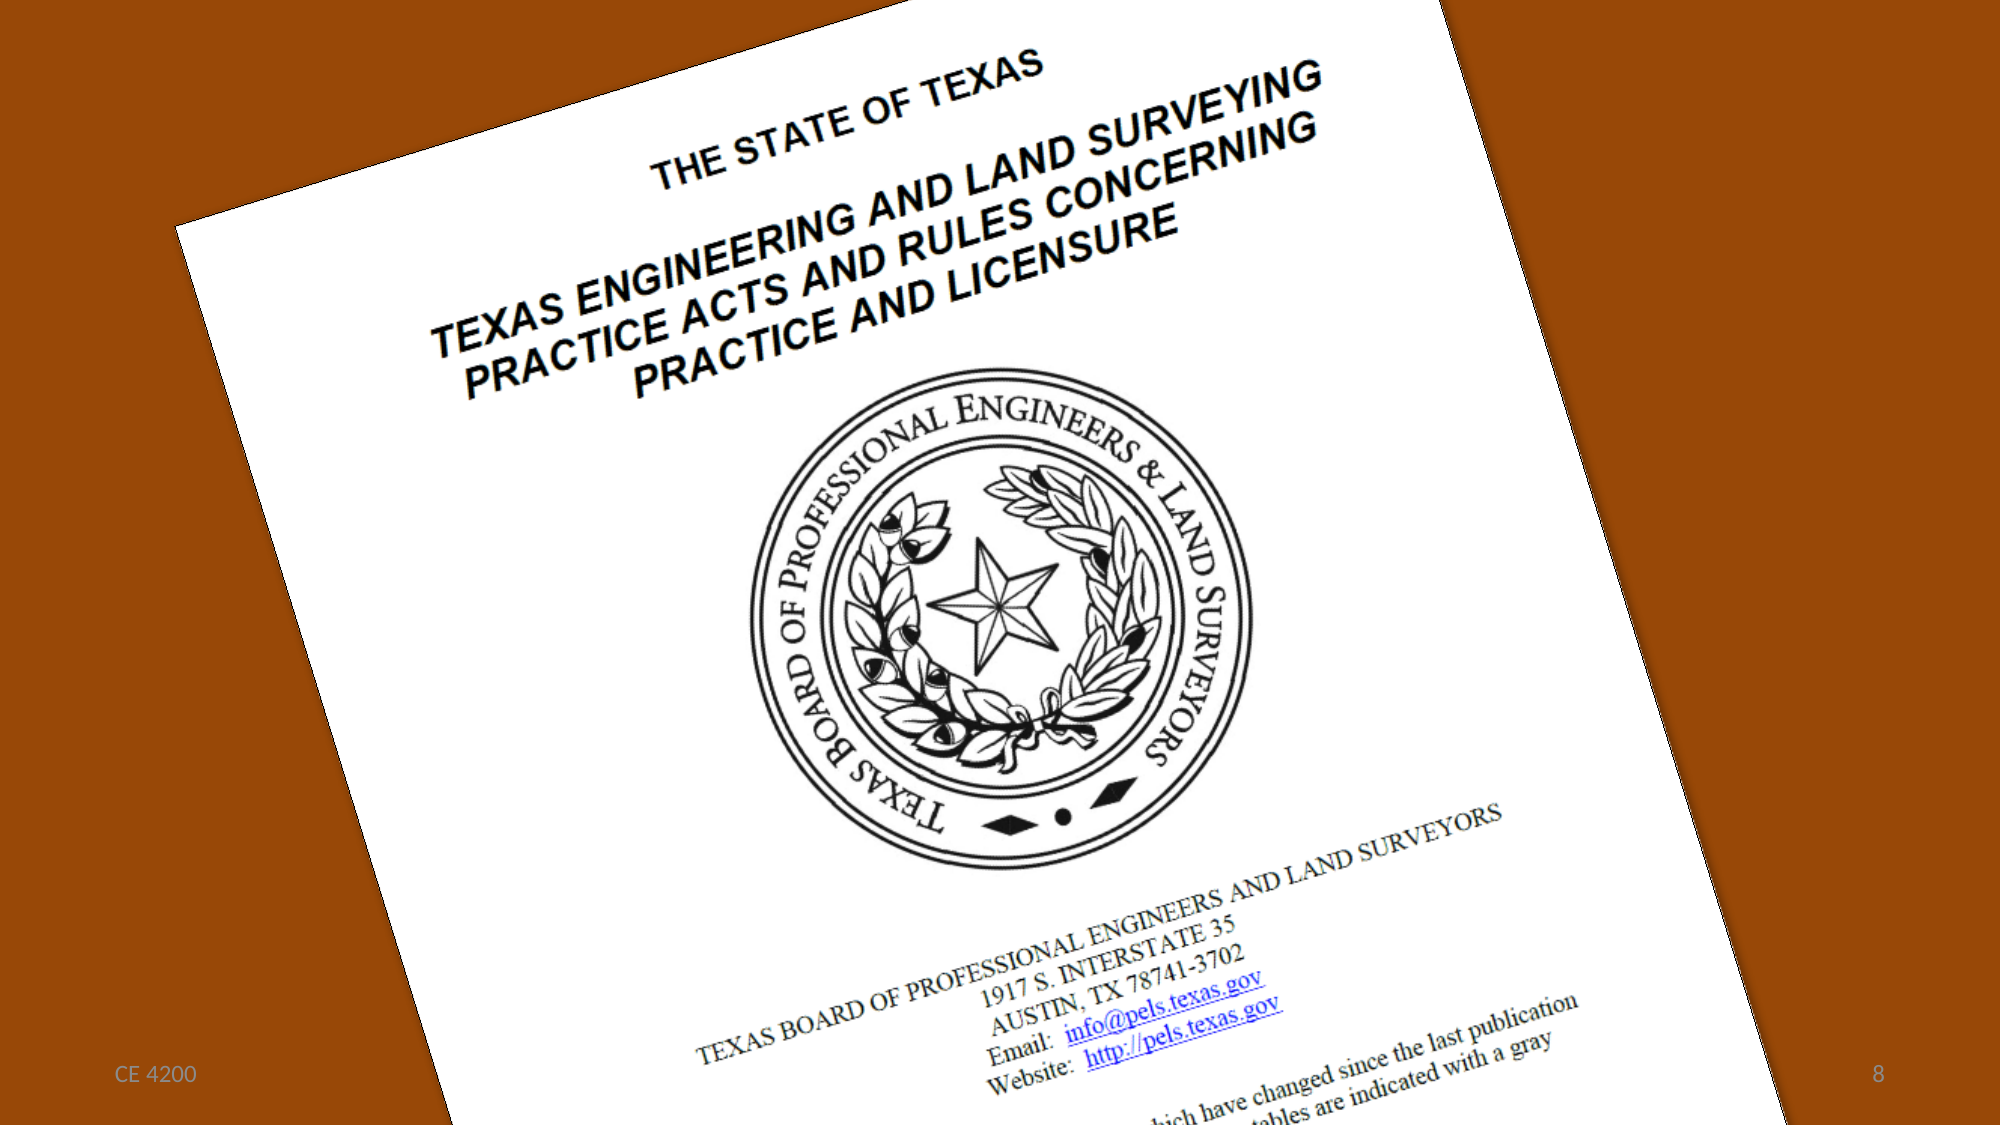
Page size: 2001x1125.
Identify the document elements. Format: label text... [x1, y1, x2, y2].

slide_number CE 4200 [99, 1042, 384, 1103]
slide_number 8 [1771, 1042, 1900, 1103]
picture [176, 0, 1785, 1125]
